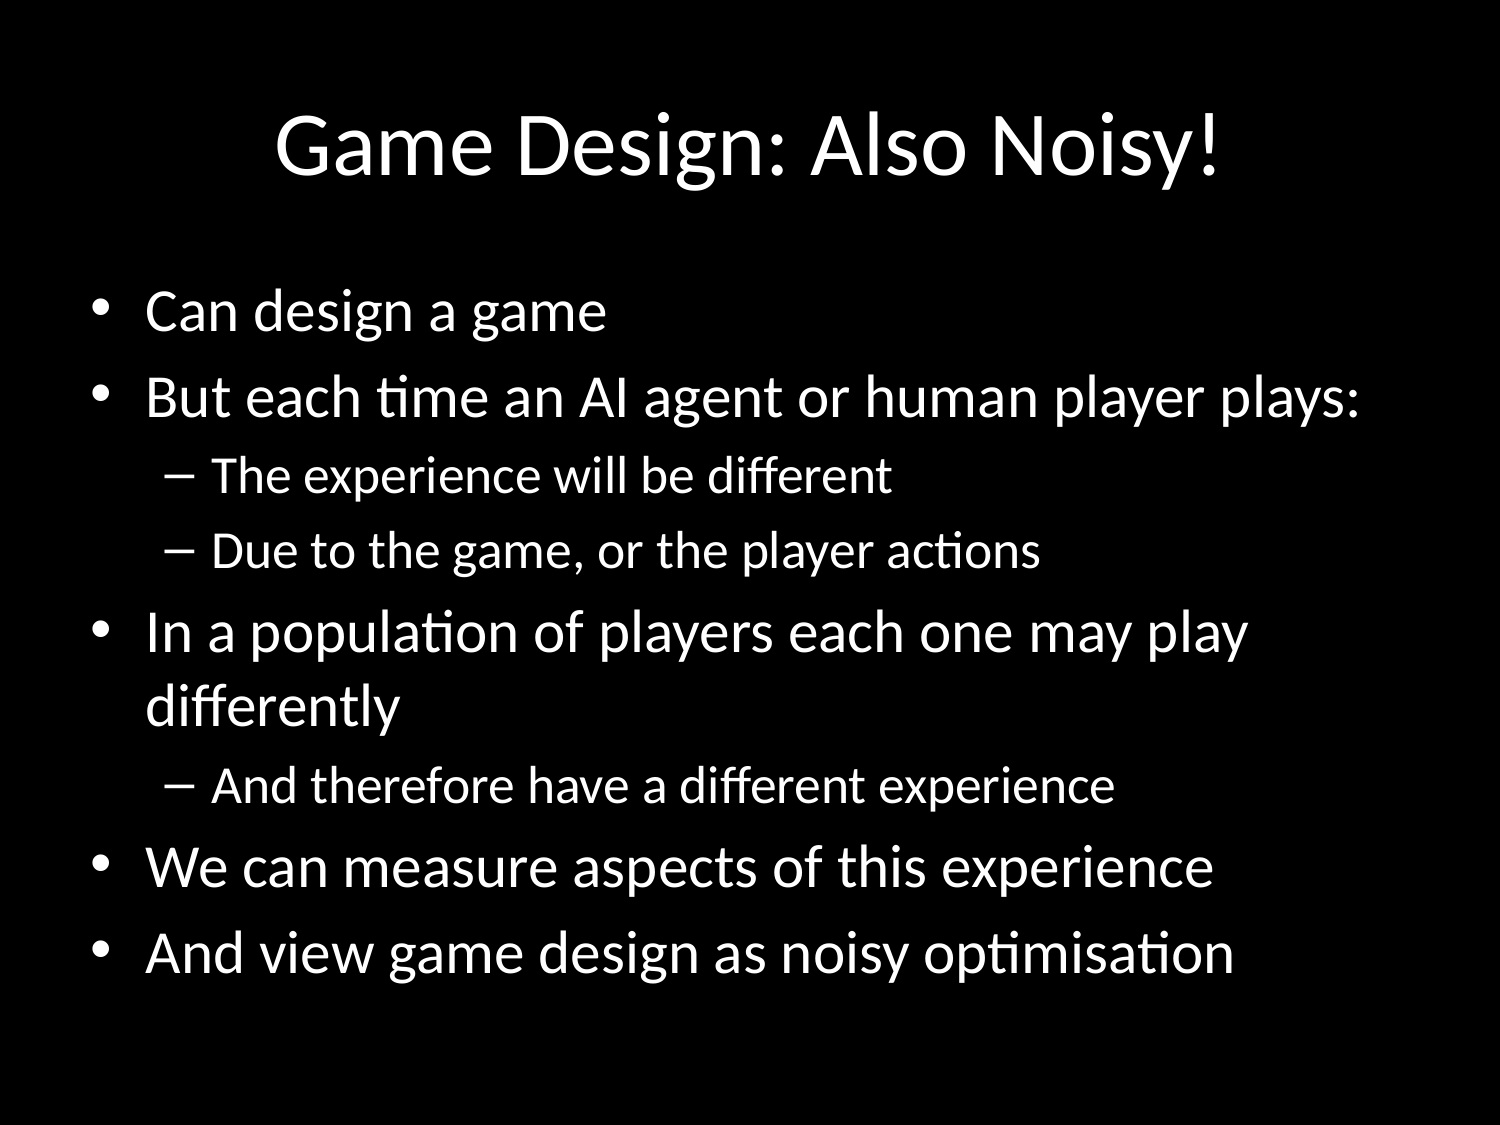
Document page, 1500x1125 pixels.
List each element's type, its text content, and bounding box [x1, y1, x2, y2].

list Can design a game But each time an AI agent or human player plays: The experience will be different Due to the game, or the player actions In a population of players each one may play differently And therefore have a different experience We can measure aspects of this experience And view game design as noisy optimisation [75, 262, 1425, 1005]
title Game Design: Also Noisy! [75, 45, 1425, 233]
